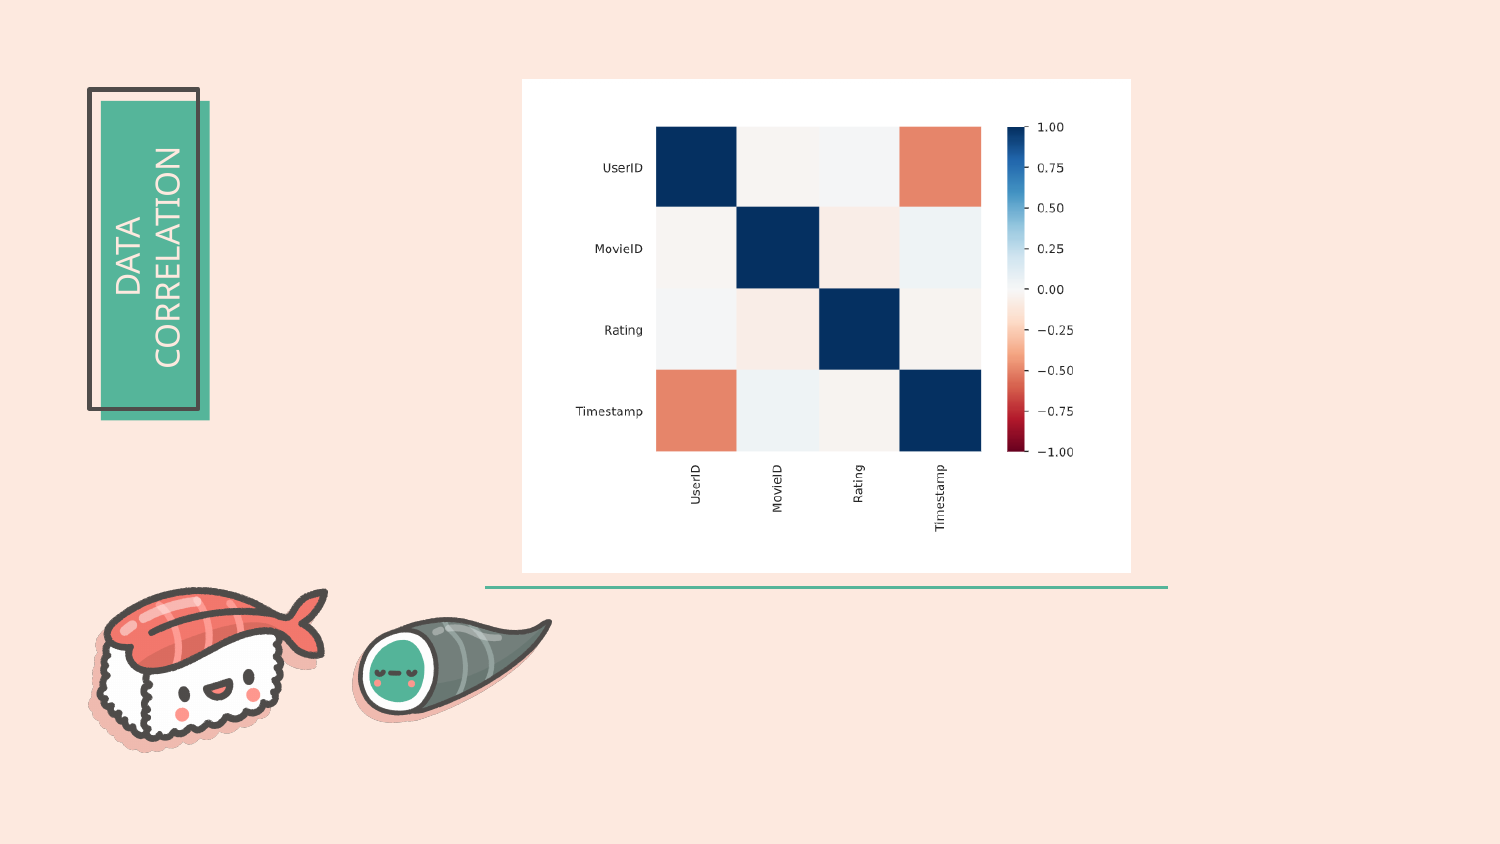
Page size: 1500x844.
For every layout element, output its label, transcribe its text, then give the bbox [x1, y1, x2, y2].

picture [88, 587, 328, 753]
title DATA CORRELATION [86, 91, 207, 425]
picture [522, 78, 1131, 573]
picture [351, 616, 553, 724]
